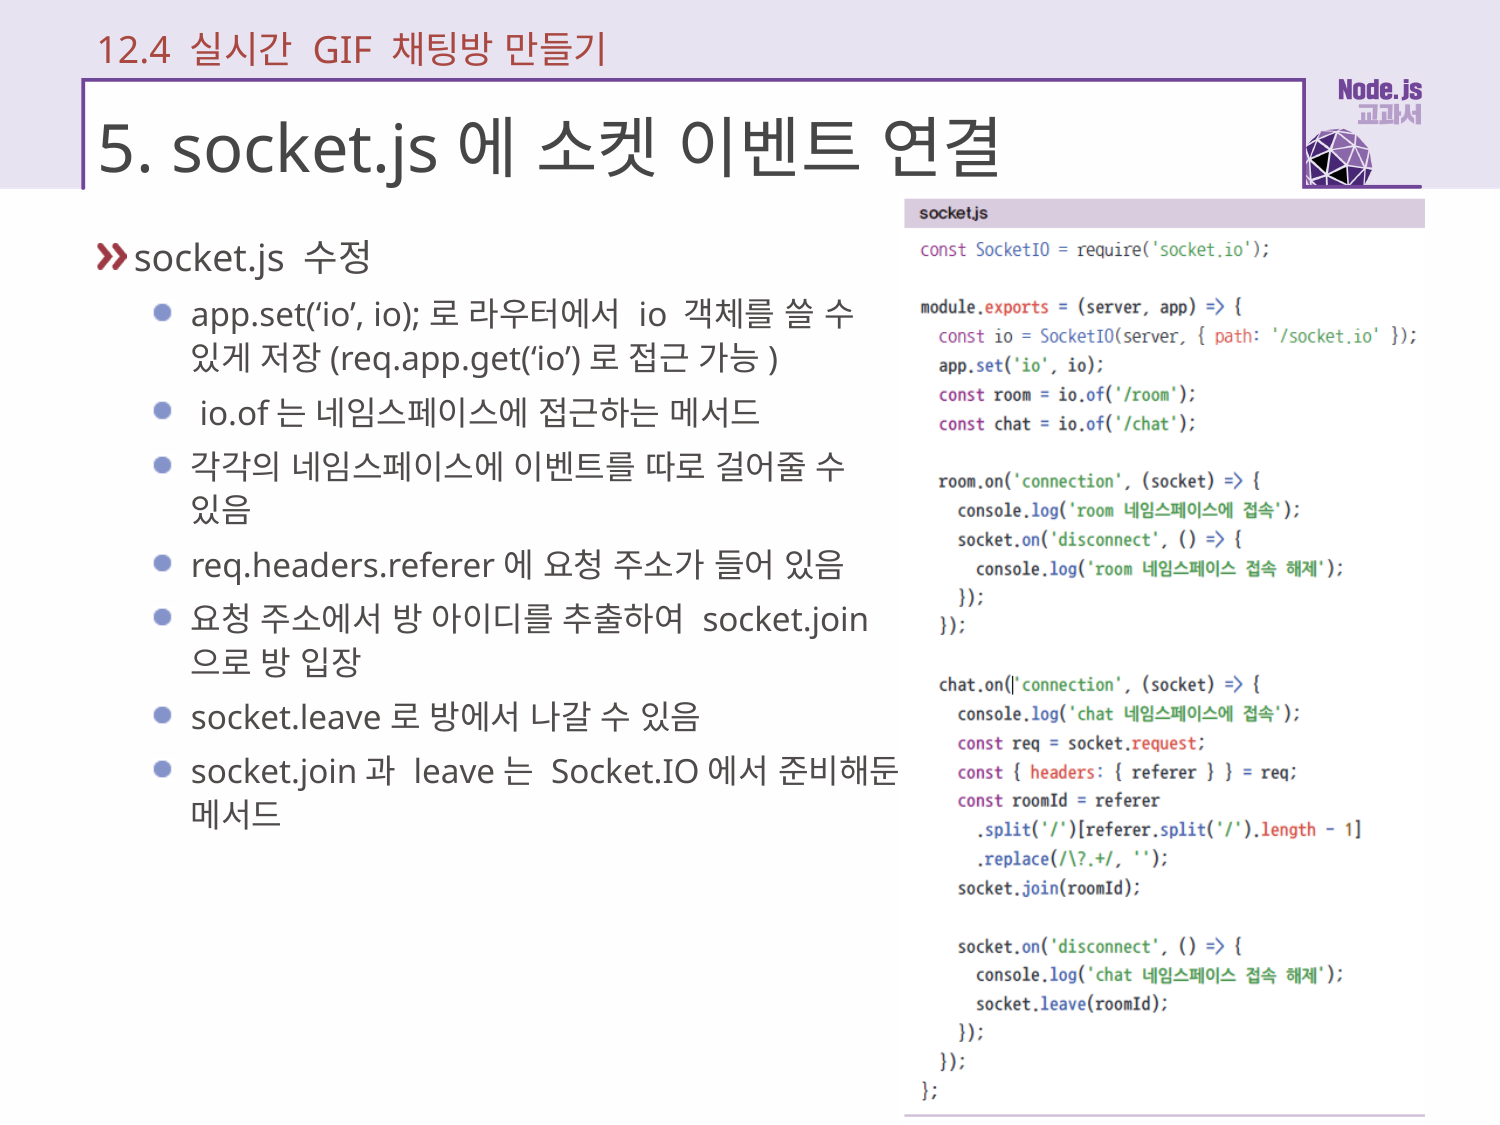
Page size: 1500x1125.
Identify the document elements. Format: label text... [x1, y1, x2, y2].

list socket.js 수정 app.set(‘io’, io);로 라우터에서 io 객체를 쓸 수 있게 저장(req.app.get(‘io’)로 접근 가능) io.of는 네임스페이스에 접근하는 메서드 각각의 네임스페이스에 이벤트를 따로 걸어줄 수 있음 req.headers.referer에 요청 주소가 들어 있음 요청 주소에서 방 아이디를 추출하여 socket.join으로 방 입장 socket.leave로 방에서 나갈 수 있음 socket.join과 leave는 Socket.IO에서 준비해둔 메서드 [81, 222, 895, 1037]
title 5. socket.js에 소켓 이벤트 연결 [82, 61, 1413, 193]
text_box 12.4 실시간 GIF 채팅방 만들기 [81, 14, 807, 62]
picture [0, 0, 1500, 1125]
